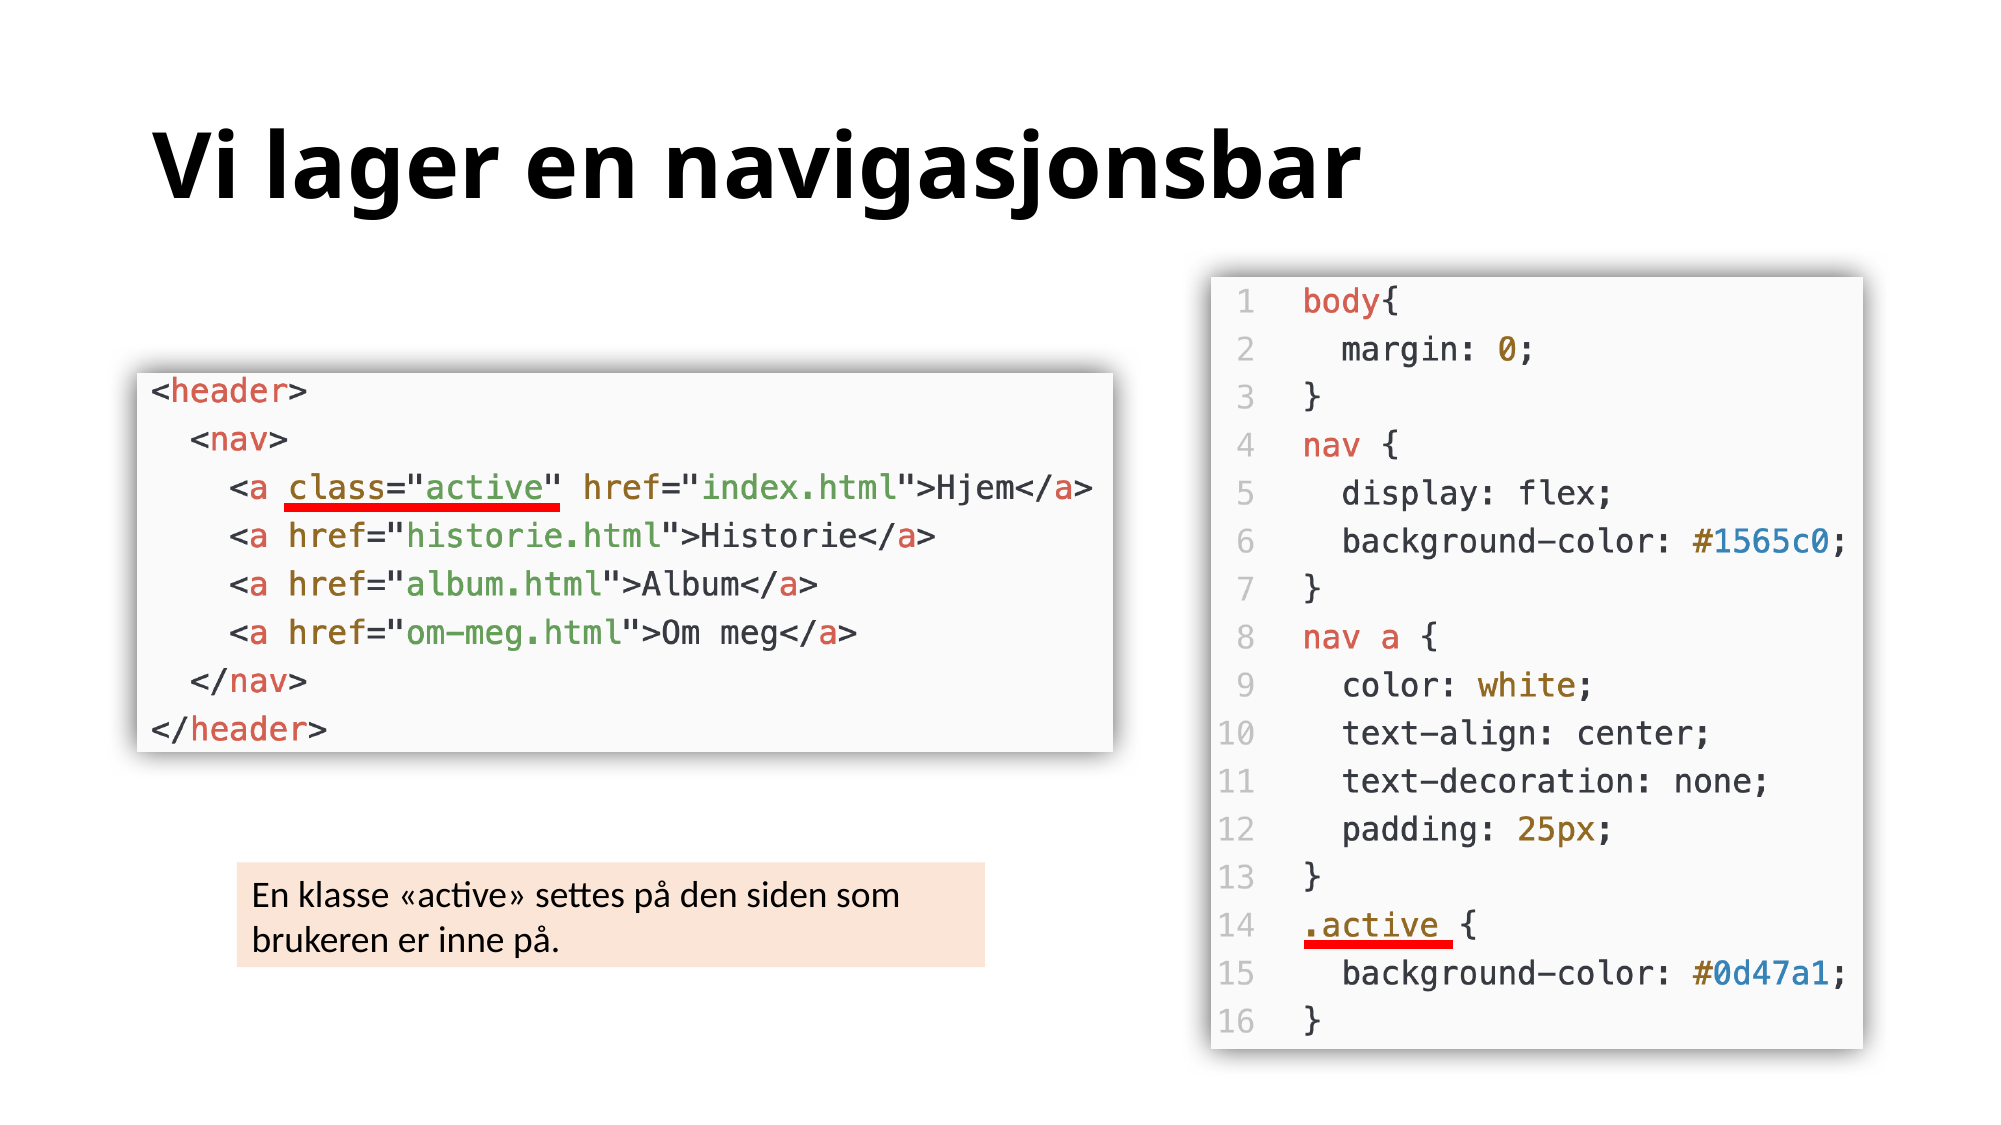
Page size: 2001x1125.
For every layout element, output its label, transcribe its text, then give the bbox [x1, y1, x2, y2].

text_box En klasse «active» settes på den siden som brukeren er inne på. [236, 862, 985, 968]
picture [1211, 277, 1863, 1049]
title Vi lager en navigasjonsbar [137, 59, 1863, 278]
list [137, 373, 1113, 752]
